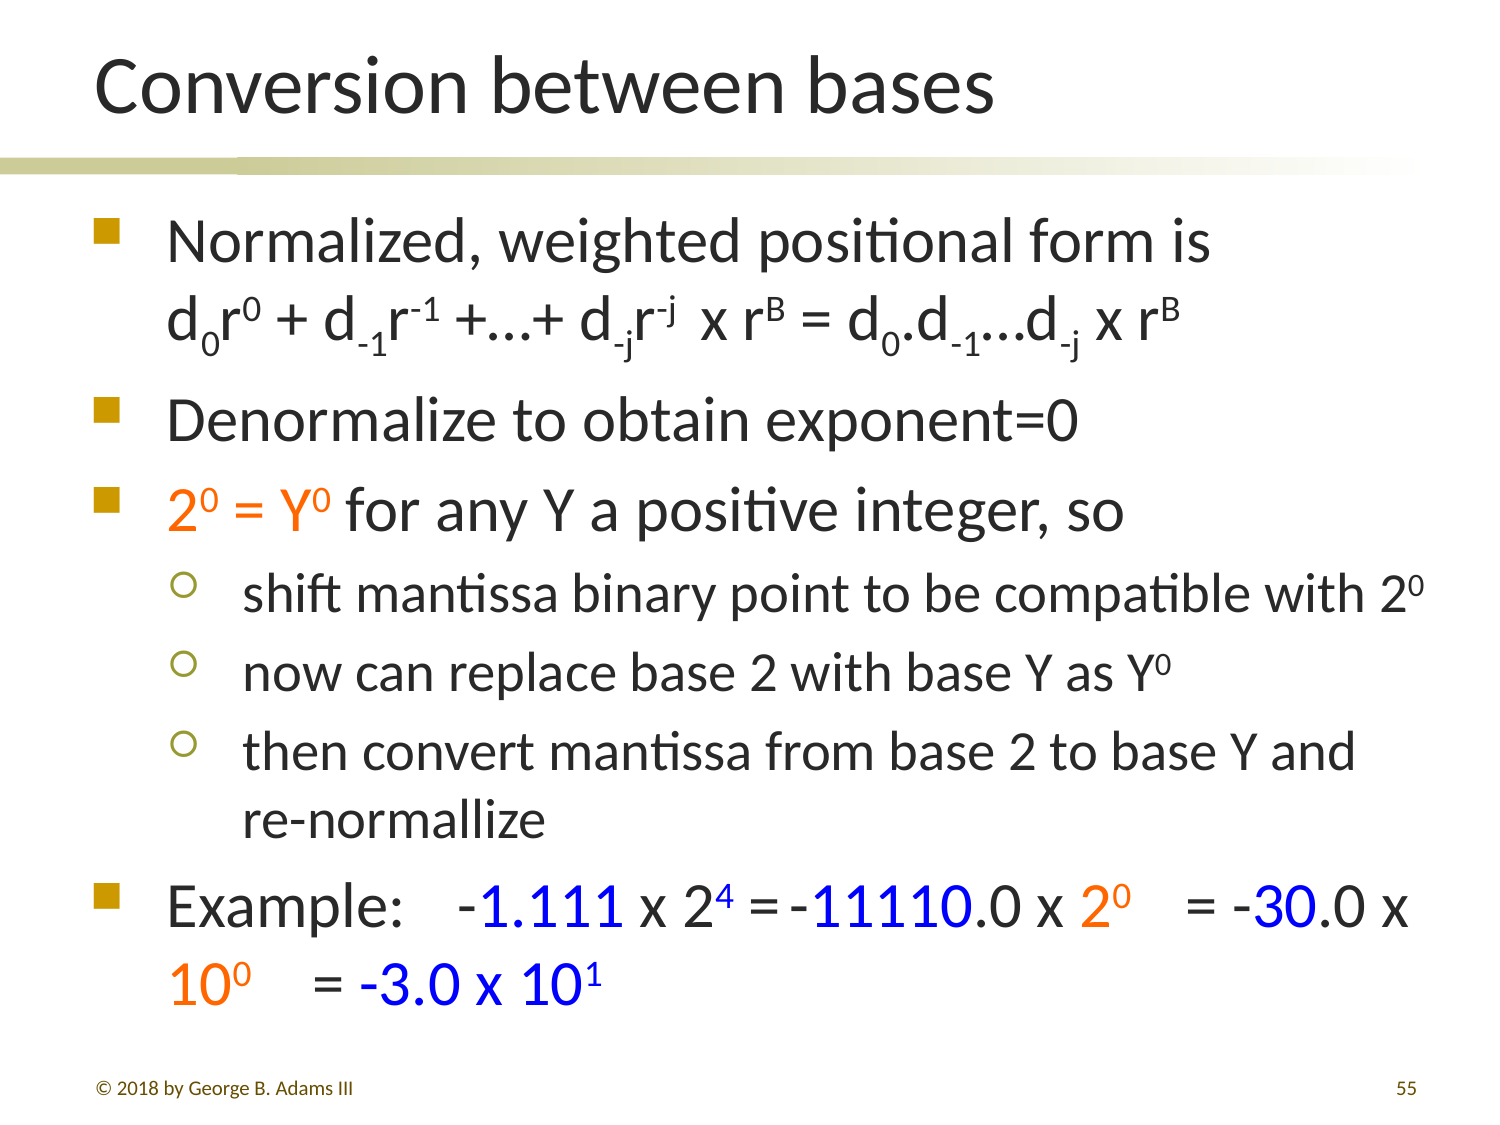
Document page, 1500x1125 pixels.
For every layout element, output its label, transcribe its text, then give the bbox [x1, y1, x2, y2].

slide_number © 2018 by George B. Adams III [79, 1067, 406, 1099]
title Conversion between bases [79, 15, 1432, 139]
list Normalized, weighted positional form is d0r0 + d-1r-1 +…+ d-jr-j x rB = d0.d-1…d-j x rB Denormalize to obtain exponent=0 20 = Y0 for any Y a positive integer, so shift mantissa binary point to be compatible with 20 now can replace base 2 with base Y as Y0 then convert mantissa from base 2 to base Y and re-normallize Example: -1.111 x 24 = -11110.0 x 20 = -30.0 x 100 = -3.0 x 101 [75, 190, 1445, 1068]
slide_number 269 [1119, 1067, 1433, 1099]
